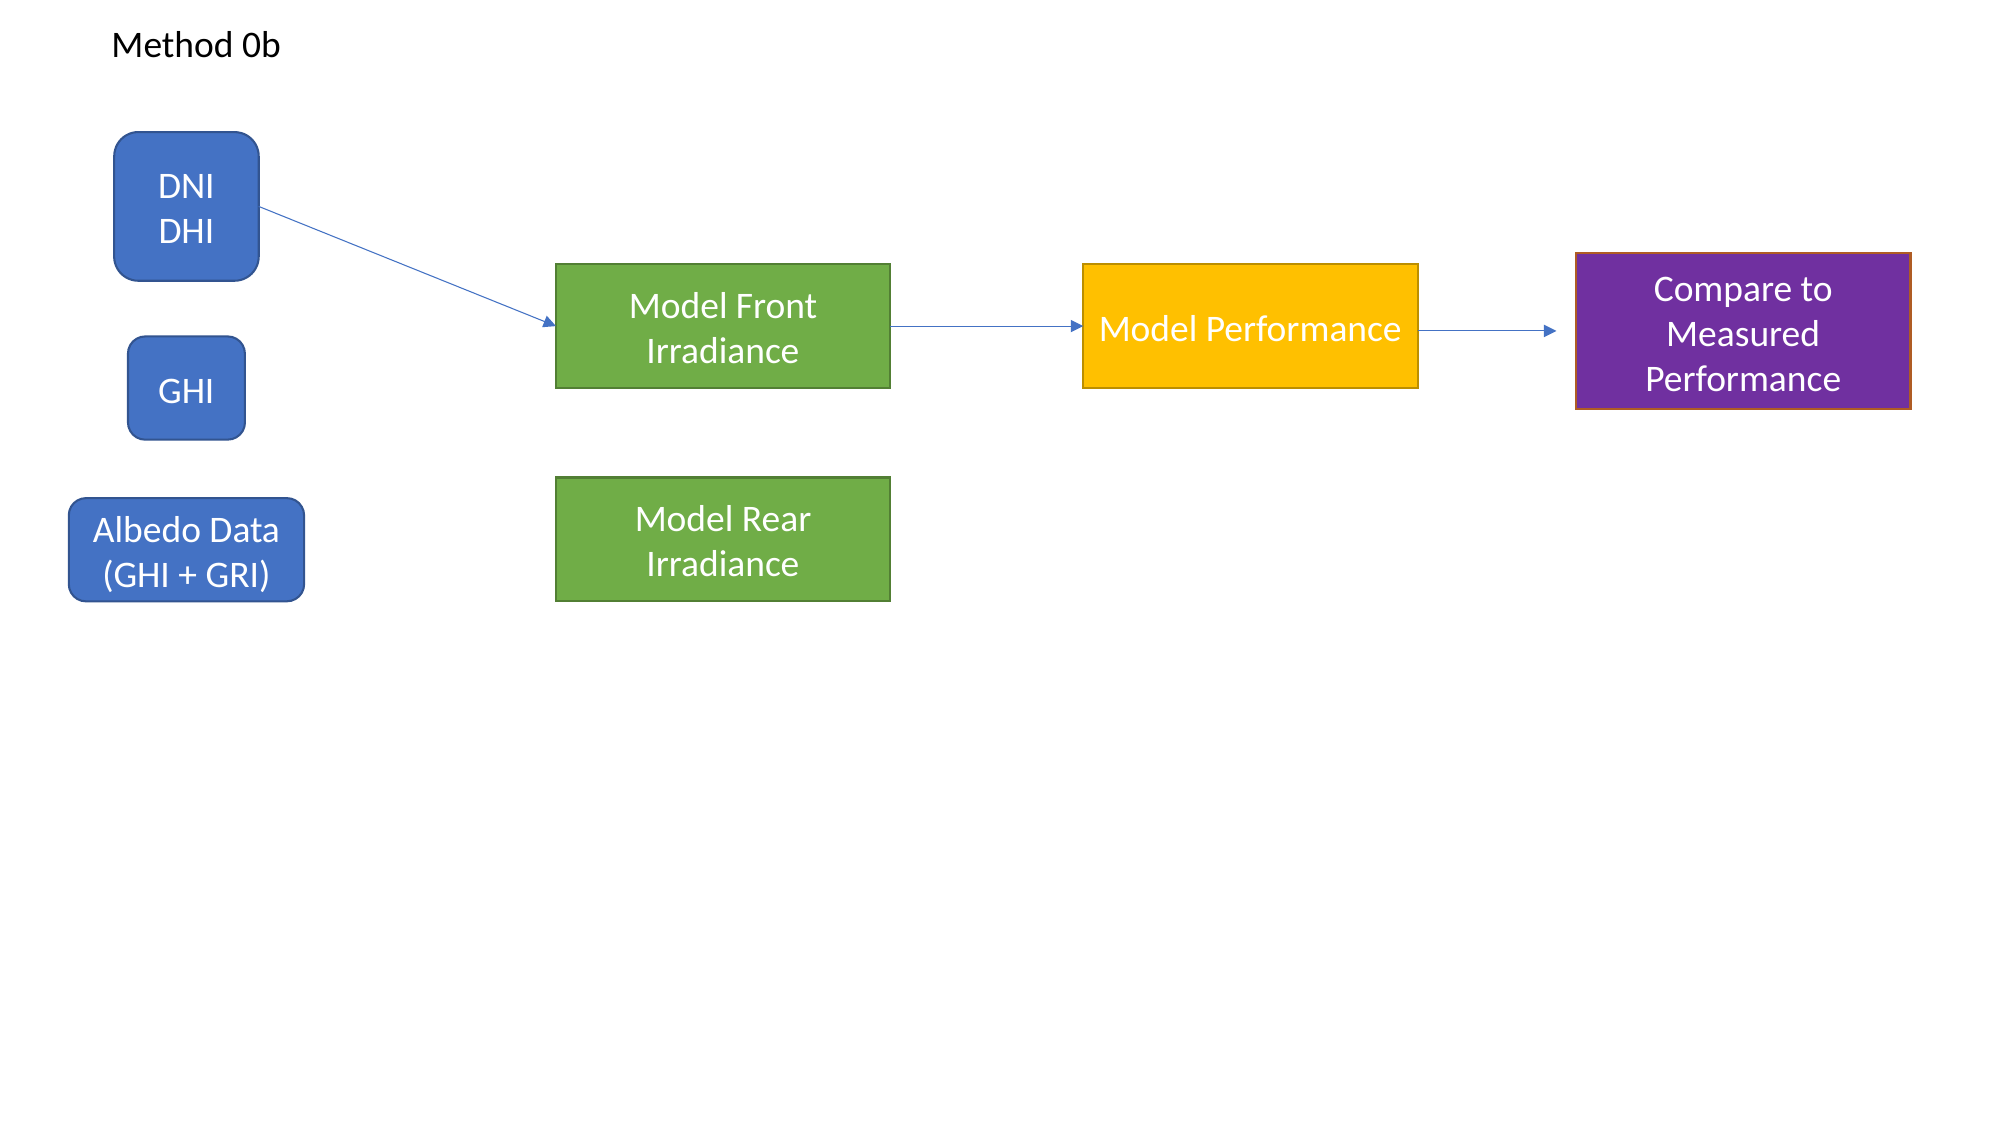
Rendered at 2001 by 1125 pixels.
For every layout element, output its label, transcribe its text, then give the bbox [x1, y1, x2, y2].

text_box Albedo Data (GHI + GRI) [67, 497, 306, 603]
text_box Compare to Measured Performance [1575, 252, 1912, 410]
text_box DNI DHI [113, 131, 260, 282]
text_box Model Rear Irradiance [555, 476, 891, 602]
text_box Model Performance [1082, 263, 1419, 389]
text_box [258, 206, 556, 327]
text_box GHI [126, 335, 246, 441]
text_box Method 0b [96, 12, 296, 72]
text_box Model Front Irradiance [555, 263, 891, 389]
